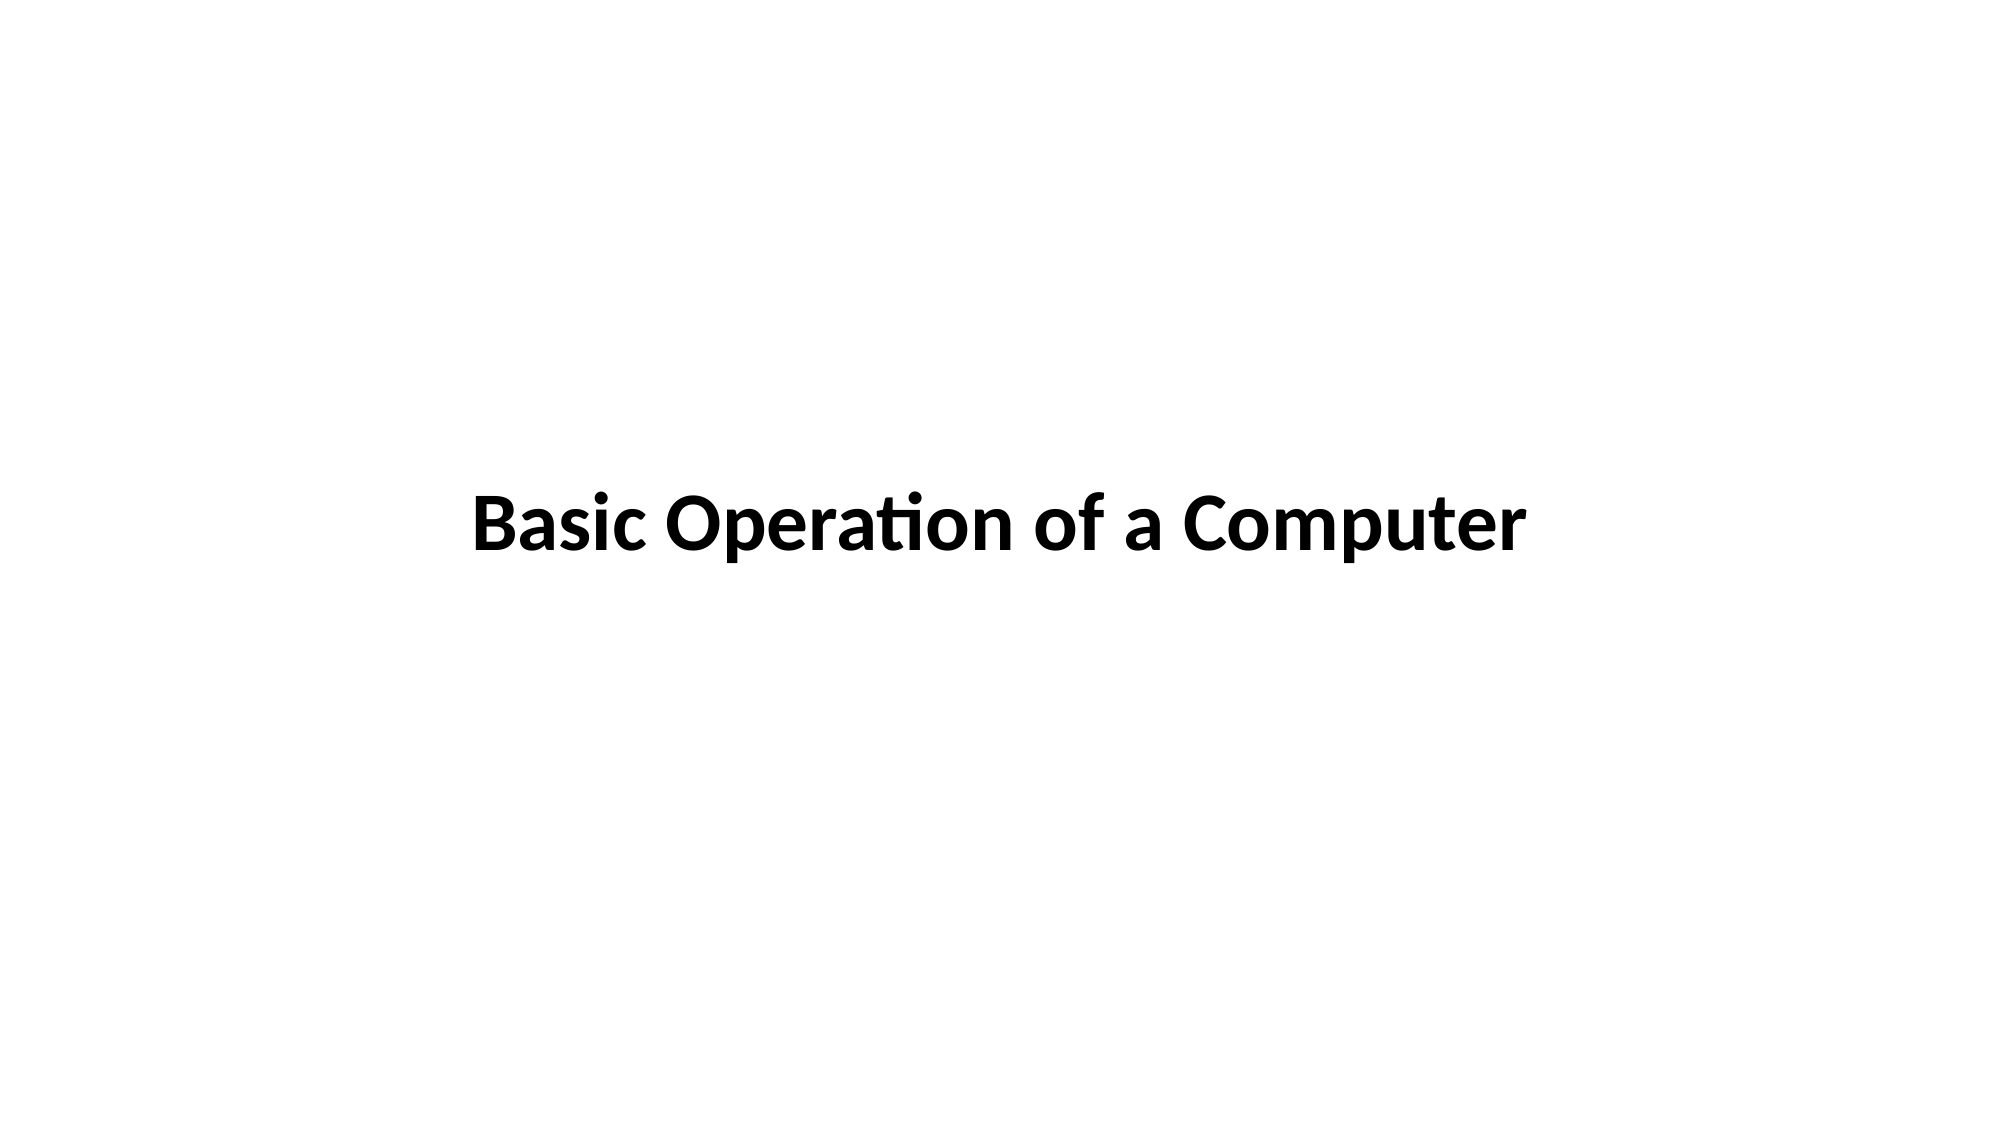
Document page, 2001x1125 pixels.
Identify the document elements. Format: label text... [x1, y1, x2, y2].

title Basic Operation of a Computer [249, 184, 1750, 576]
